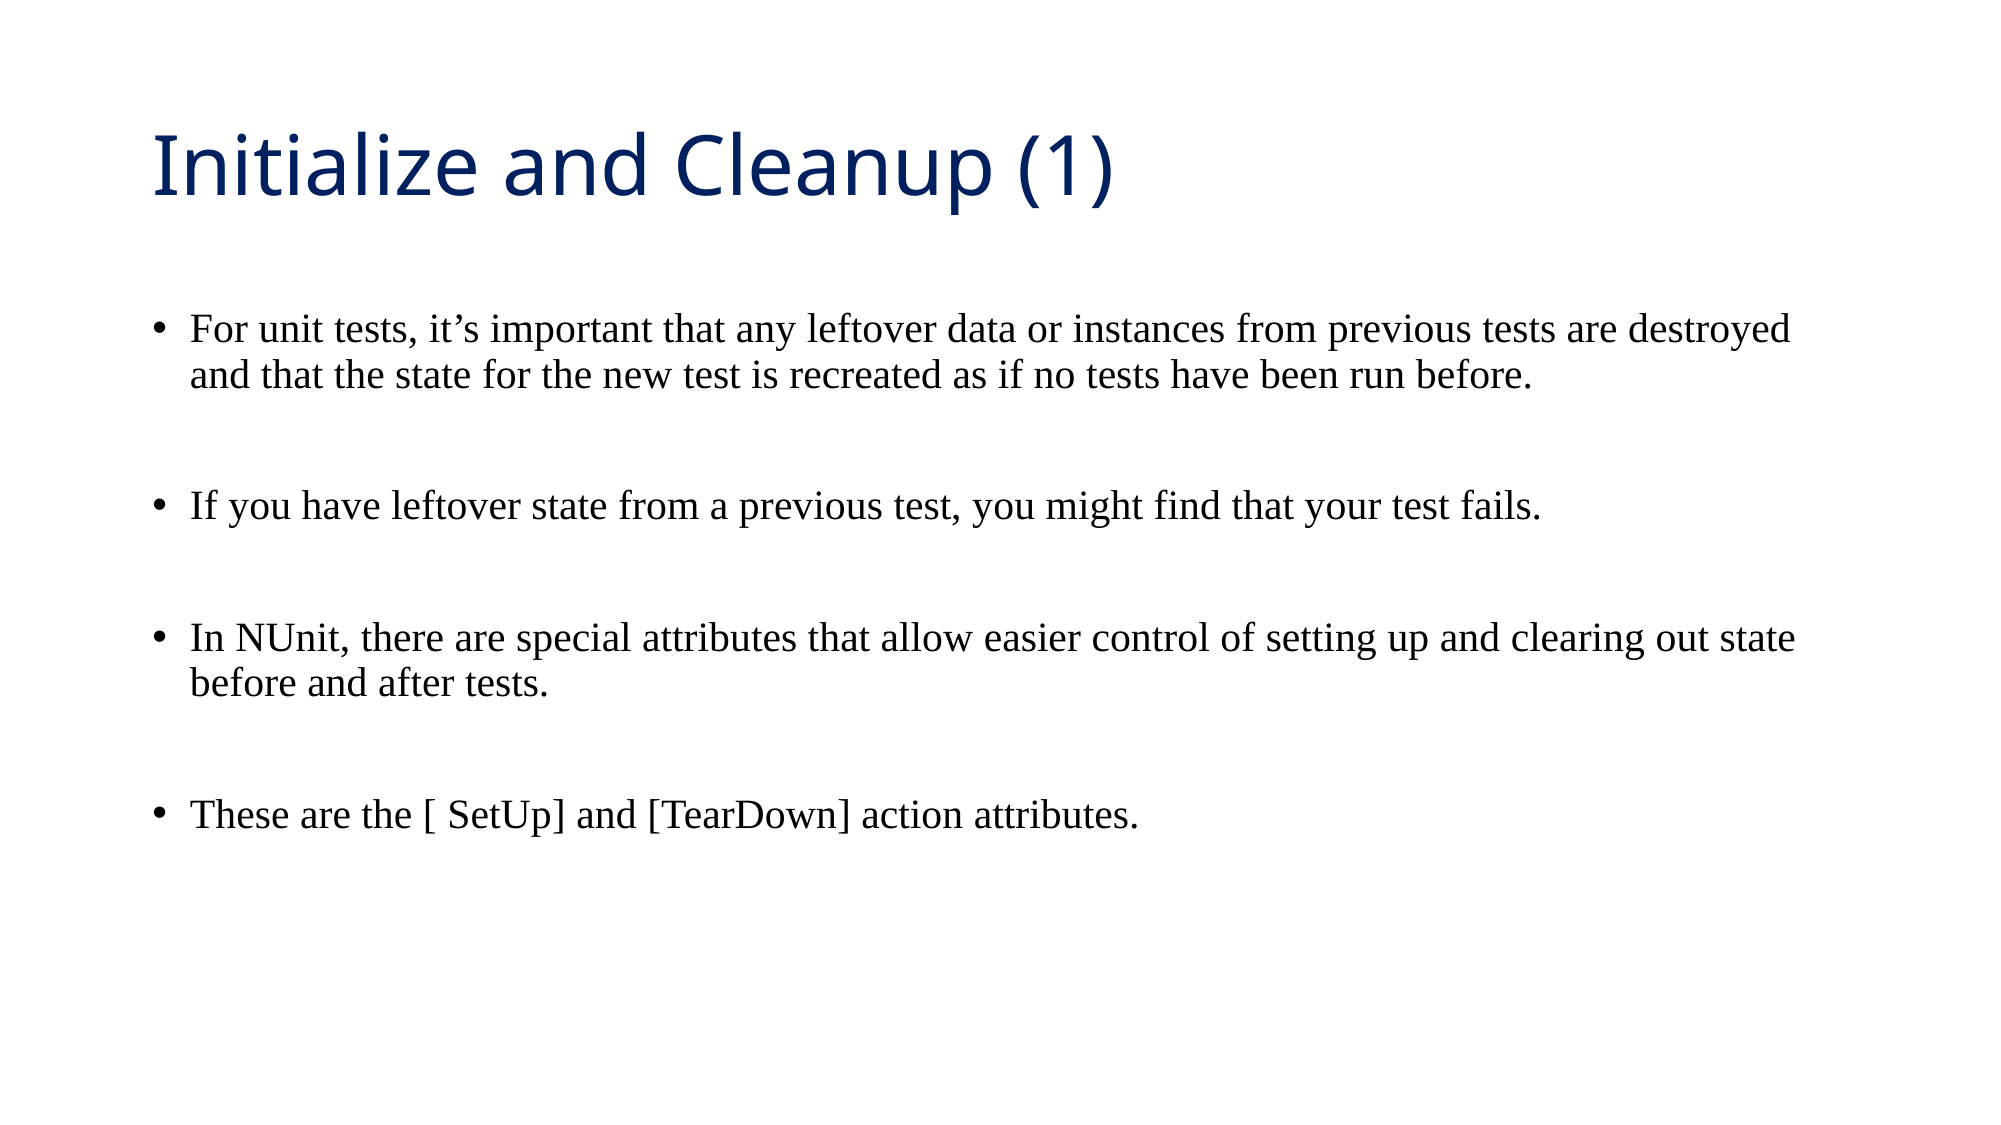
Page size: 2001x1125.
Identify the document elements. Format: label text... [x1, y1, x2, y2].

list For unit tests, it’s important that any leftover data or instances from previous tests are destroyed and that the state for the new test is recreated as if no tests have been run before. If you have leftover state from a previous test, you might find that your test fails. In NUnit, there are special attributes that allow easier control of setting up and clearing out state before and after tests. These are the [ SetUp] and [TearDown] action attributes. [137, 299, 1863, 1014]
title Initialize and Cleanup (1) [137, 59, 1863, 278]
